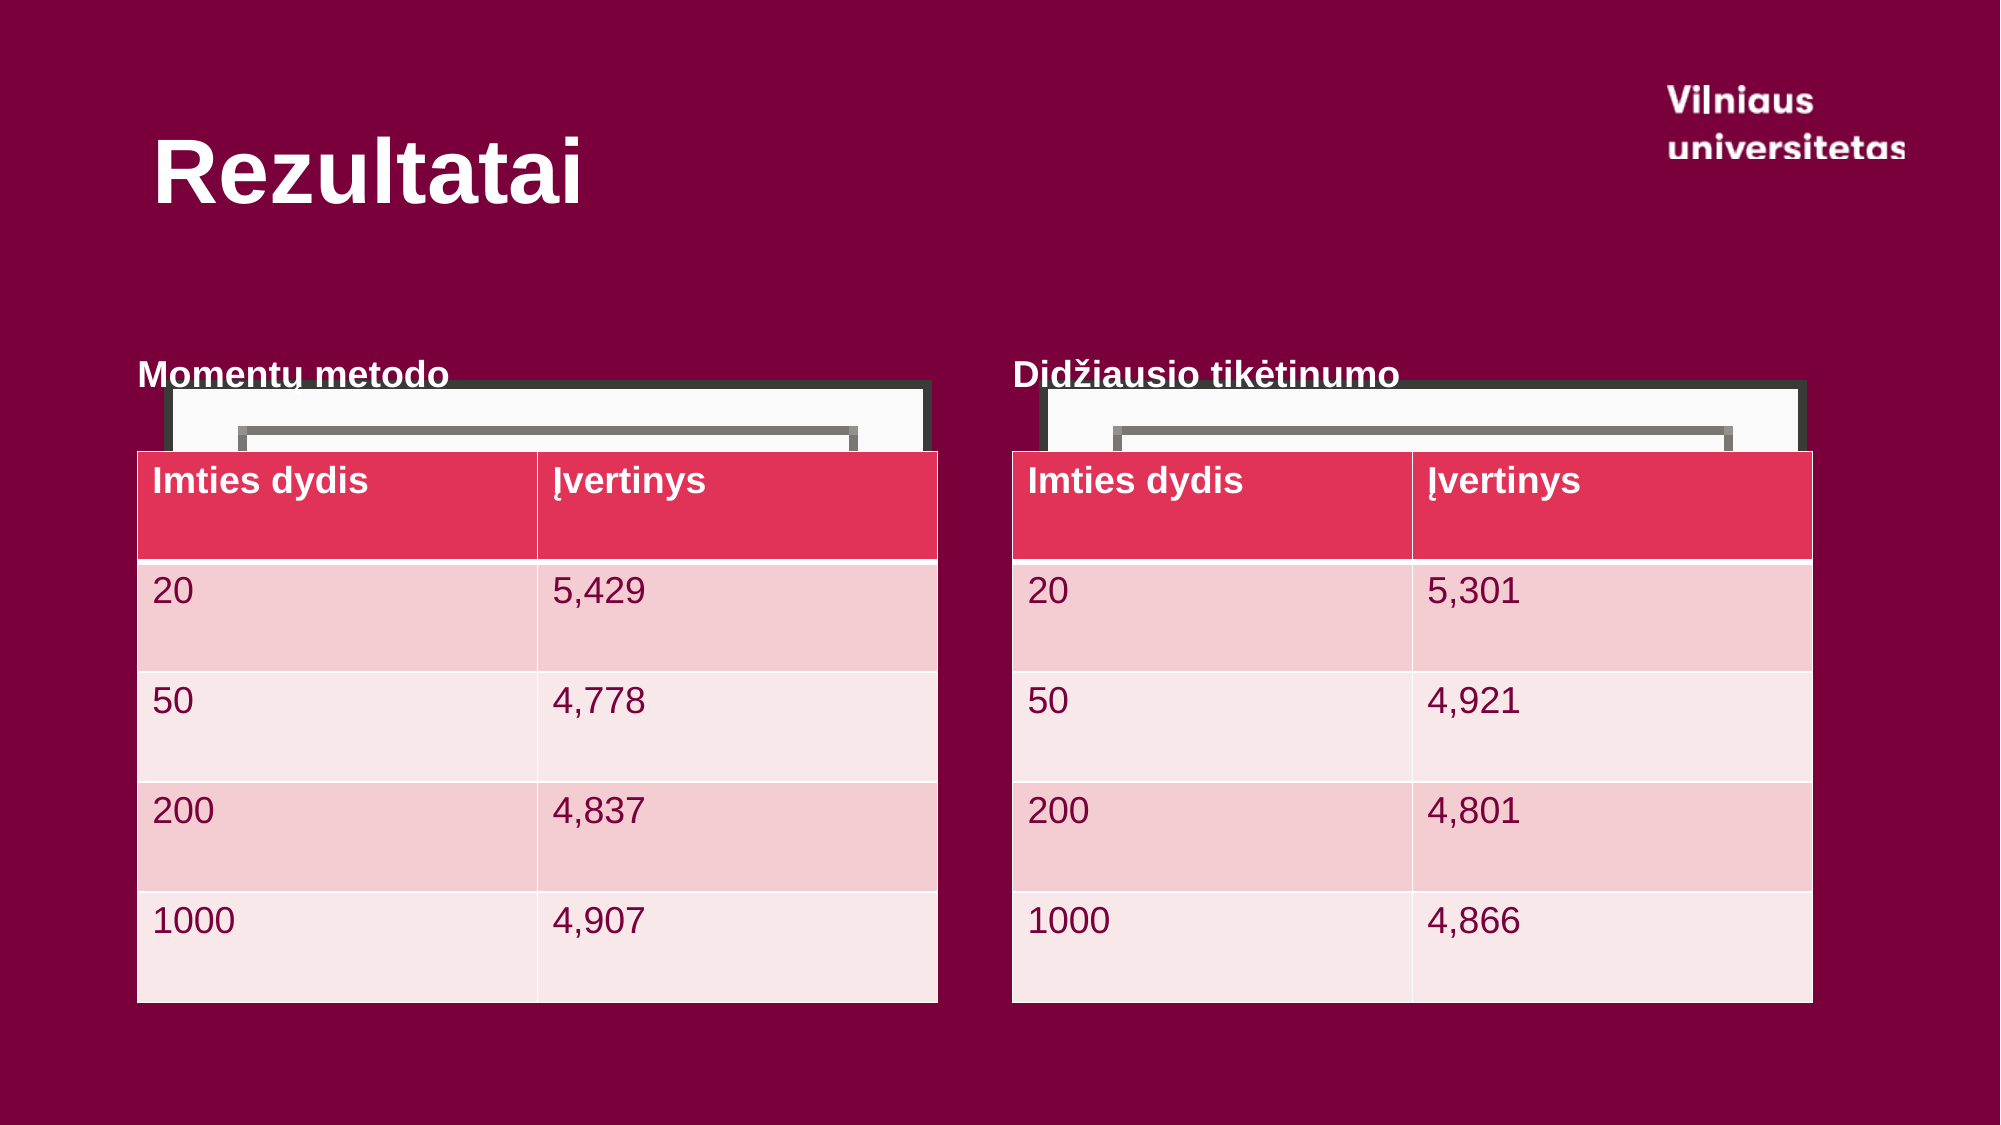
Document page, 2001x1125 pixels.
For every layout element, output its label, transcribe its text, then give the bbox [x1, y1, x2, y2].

table_cell 1000 [1013, 893, 1412, 1002]
table_cell 4,801 [1413, 783, 1812, 891]
table_cell 4,866 [1413, 893, 1812, 1002]
table_cell 50 [1013, 673, 1412, 781]
table_cell 4,921 [1413, 673, 1812, 781]
table_cell 20 [1013, 565, 1412, 671]
text_box Momentų metodo [137, 353, 960, 1003]
table_cell 5,301 [1413, 565, 1812, 671]
text_box Didžiausio tikėtinumo [1012, 353, 1835, 1003]
table_cell 4,907 [538, 893, 937, 1002]
table_cell 200 [138, 783, 537, 891]
title Rezultatai [137, 117, 1603, 335]
table_header Įvertinys [1413, 452, 1812, 559]
table_cell 4,837 [538, 783, 937, 891]
table_cell 200 [1013, 783, 1412, 891]
table_cell 20 [138, 565, 537, 671]
table_cell 4,778 [538, 673, 937, 781]
table_cell 1000 [138, 893, 537, 1002]
table_cell 5,429 [538, 565, 937, 671]
table_header Imties dydis [138, 452, 537, 559]
table_cell 50 [138, 673, 537, 781]
table_header Įvertinys [538, 452, 937, 559]
table_header Imties dydis [1013, 452, 1412, 559]
